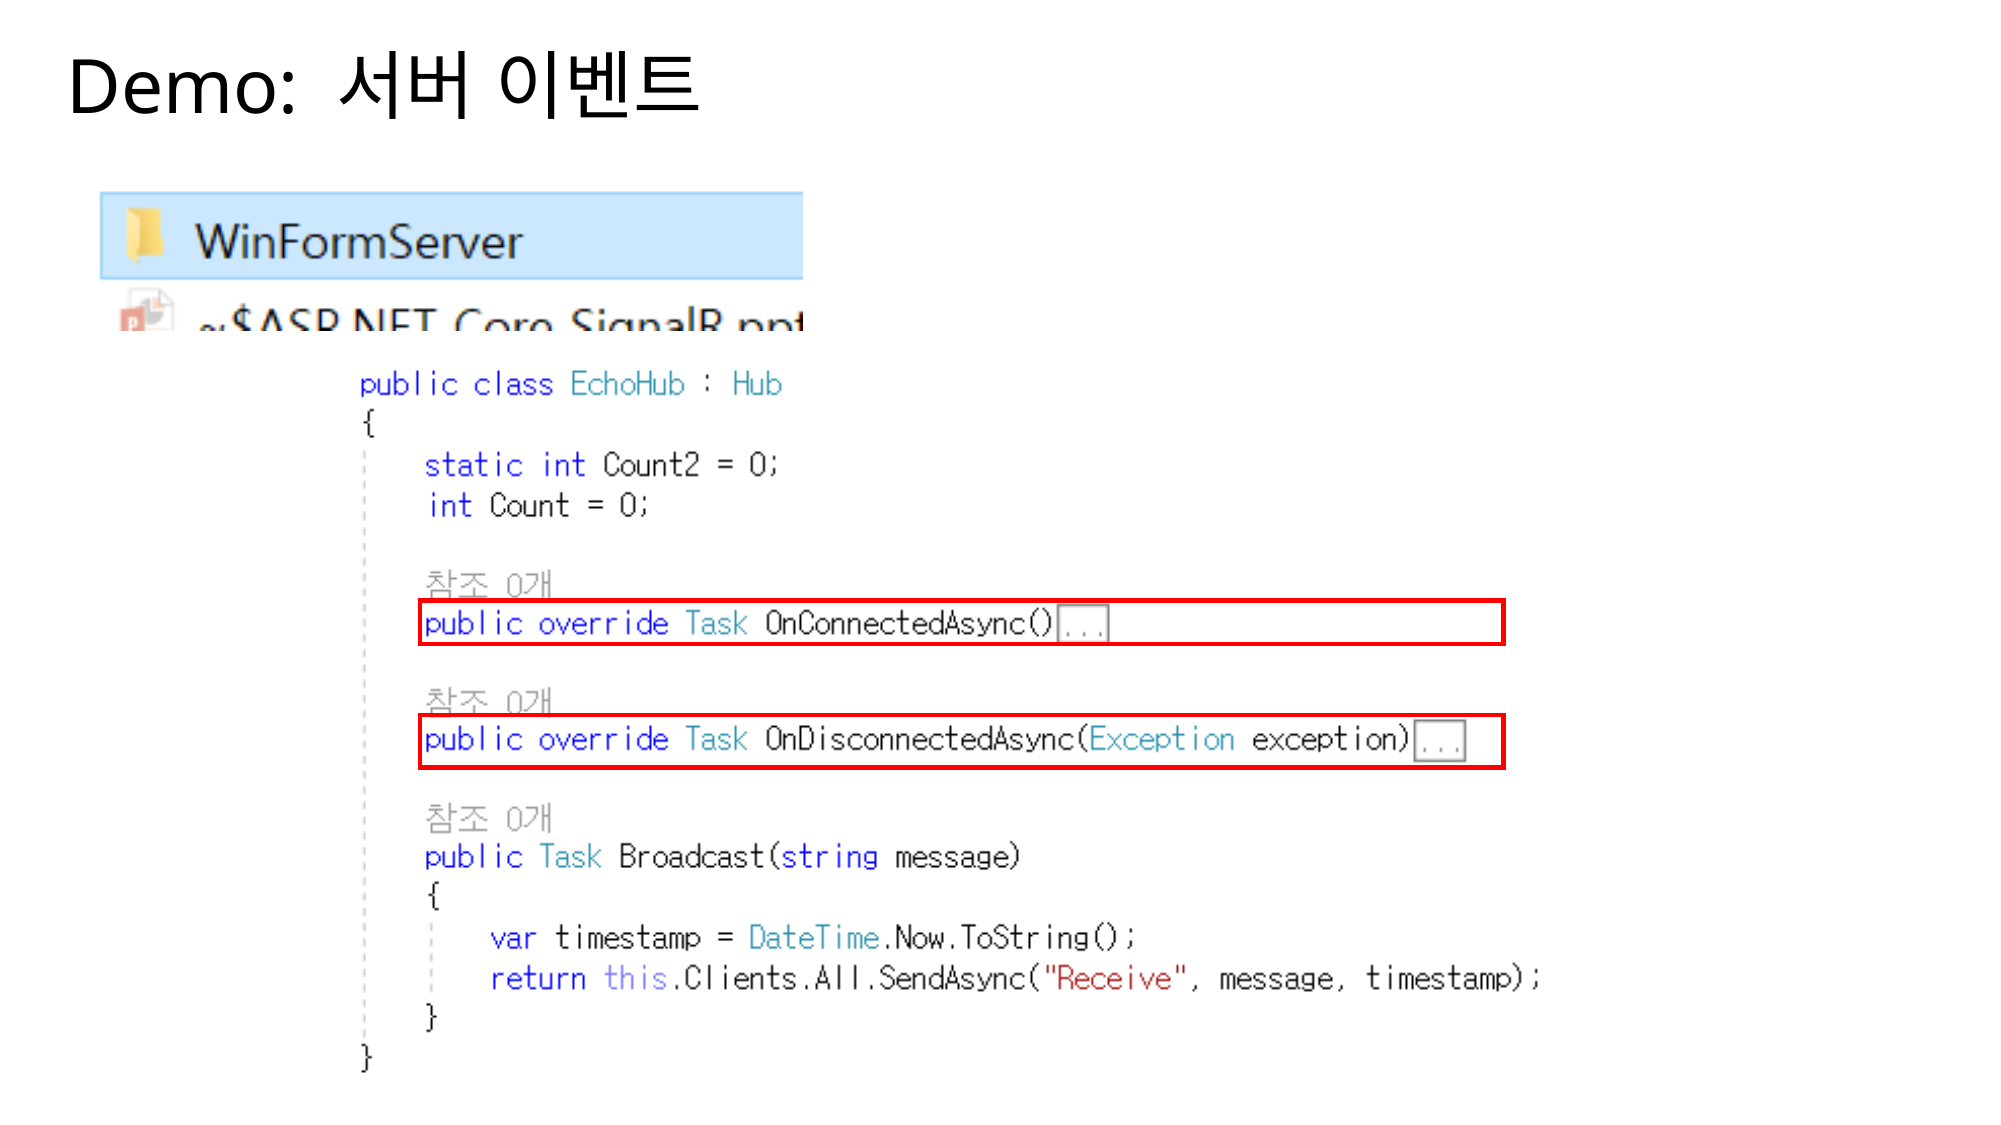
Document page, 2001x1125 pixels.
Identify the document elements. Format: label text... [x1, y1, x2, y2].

picture [349, 365, 1560, 1079]
picture [85, 190, 803, 331]
text_box Demo: 서버 이벤트 [51, 30, 1342, 136]
